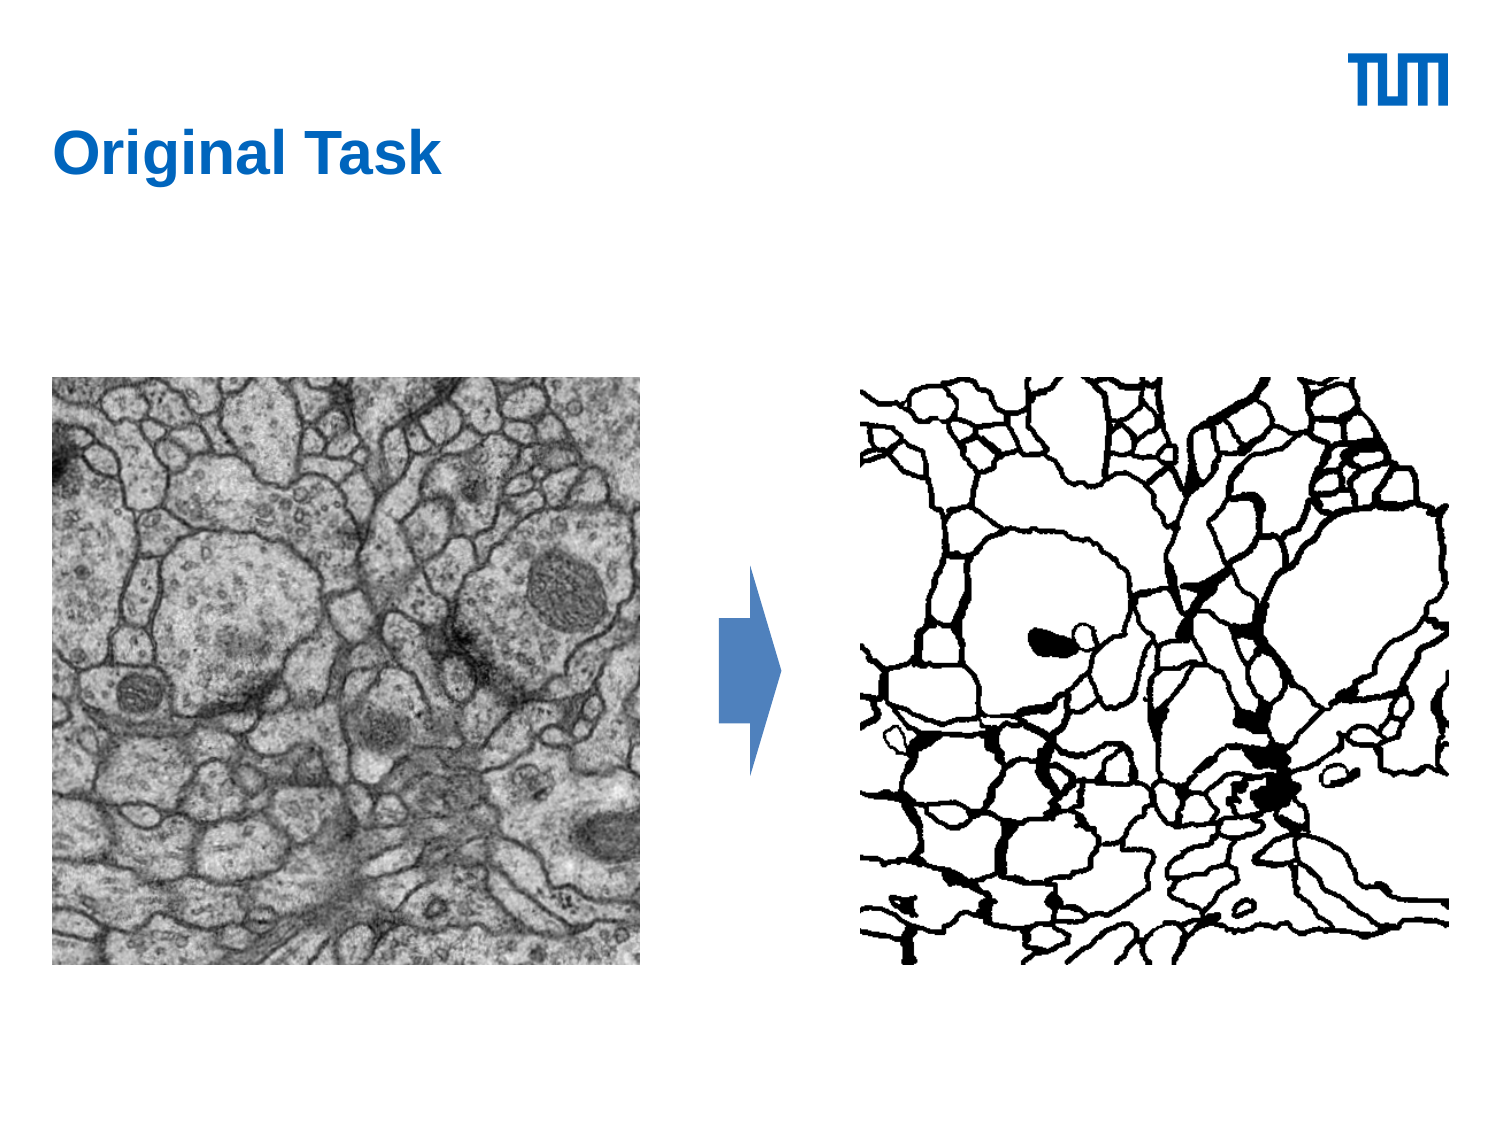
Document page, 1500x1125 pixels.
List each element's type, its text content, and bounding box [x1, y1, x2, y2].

text_box Original Task [52, 163, 1449, 231]
picture [52, 376, 640, 965]
text_box [716, 563, 784, 778]
picture [860, 376, 1449, 965]
